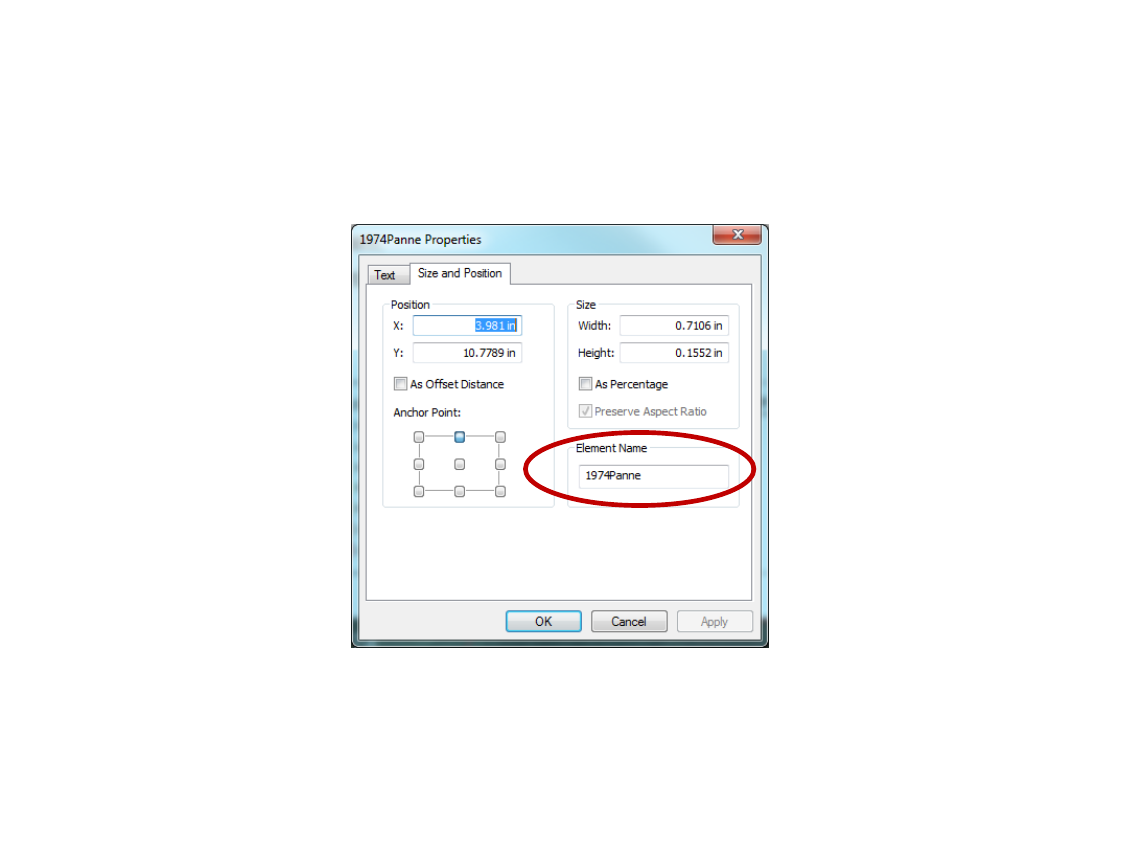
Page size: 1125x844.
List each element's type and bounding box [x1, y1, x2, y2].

list [351, 224, 769, 648]
